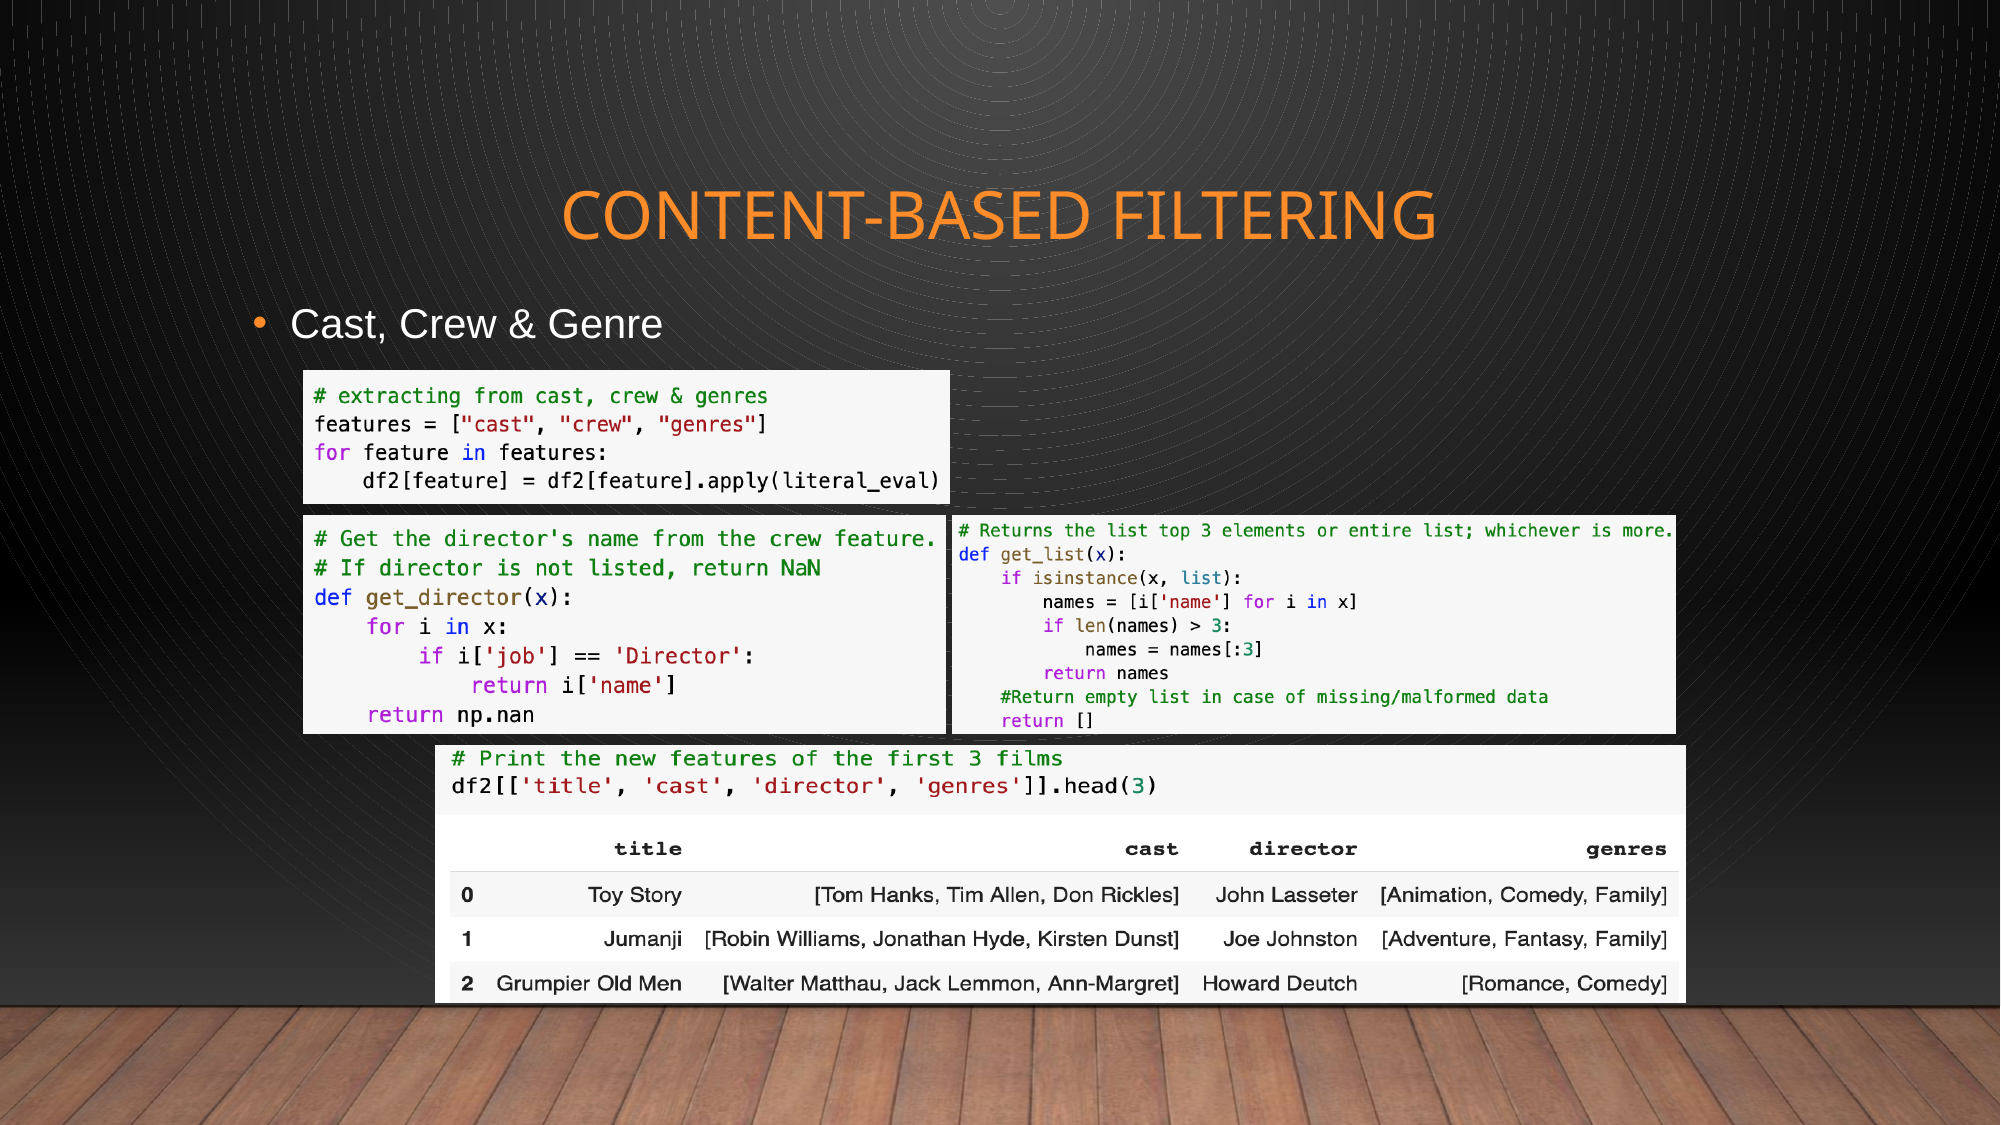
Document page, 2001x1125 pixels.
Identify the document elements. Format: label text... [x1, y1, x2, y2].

picture [0, 1005, 2000, 1125]
picture [952, 514, 1676, 734]
list Cast, Crew & Genre [237, 279, 870, 846]
picture [302, 369, 951, 504]
title Content-Based Filtering [238, 131, 1763, 305]
picture [302, 514, 946, 734]
picture [435, 745, 1686, 1004]
